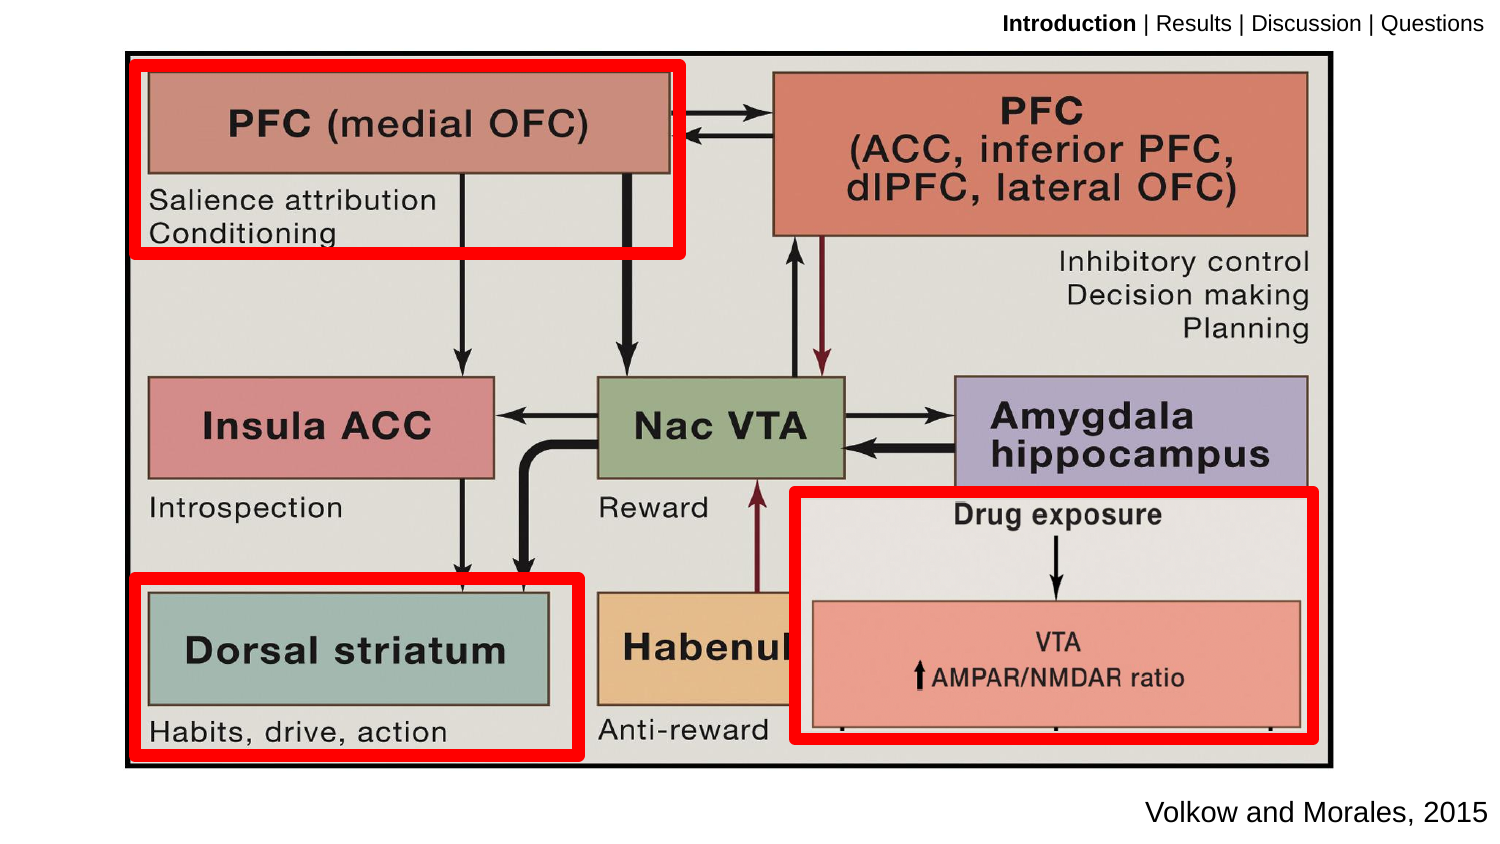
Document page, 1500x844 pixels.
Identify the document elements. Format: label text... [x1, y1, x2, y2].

picture [122, 48, 1336, 772]
text_box Volkow and Morales, 2015 [1130, 785, 1500, 836]
text_box Introduction | Results | Discussion | Questions [987, 0, 1500, 50]
